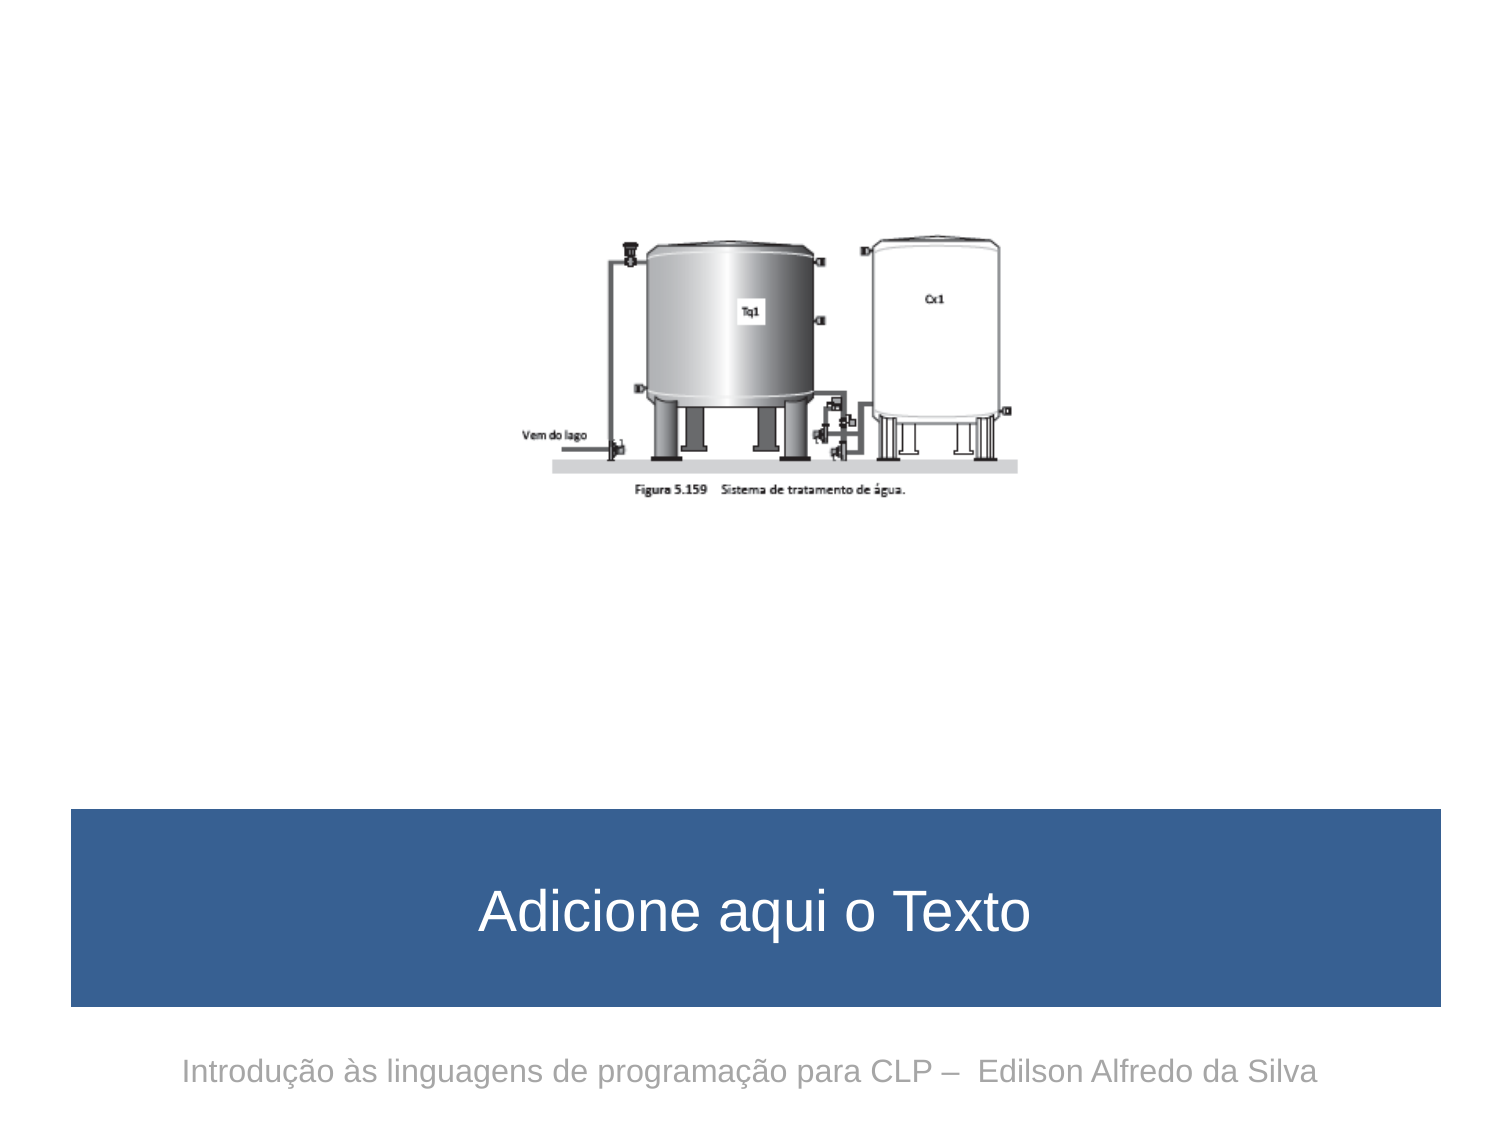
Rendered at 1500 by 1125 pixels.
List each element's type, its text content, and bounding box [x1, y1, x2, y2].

picture [471, 207, 1029, 513]
footer Introdução às linguagens de programação para CLP – Edilson Alfredo da Silva [0, 1042, 1500, 1103]
text_box Adicione aqui o Texto [70, 808, 1442, 1008]
